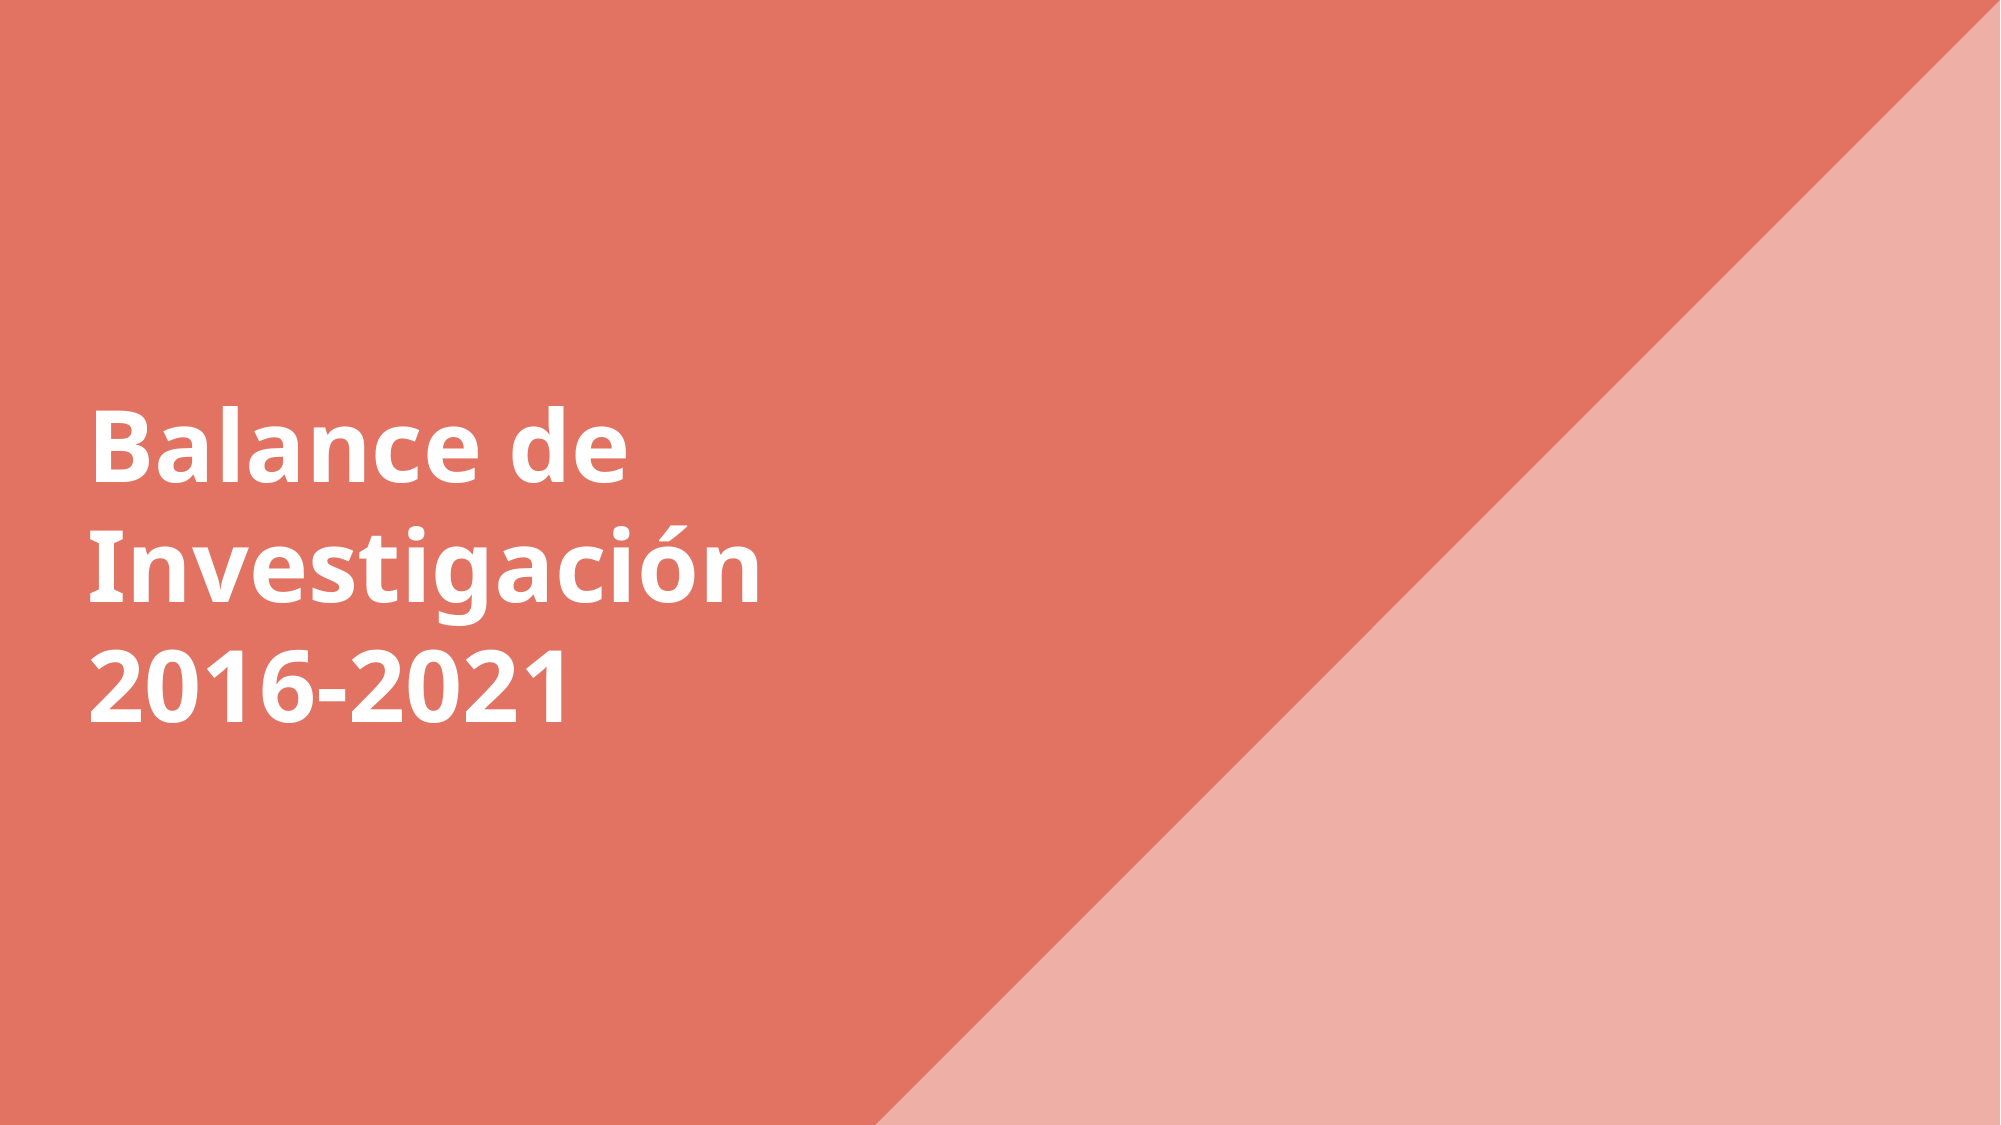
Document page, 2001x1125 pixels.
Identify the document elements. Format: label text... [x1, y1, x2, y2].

title Balance de Investigación 2016-2021 [72, 239, 1022, 886]
